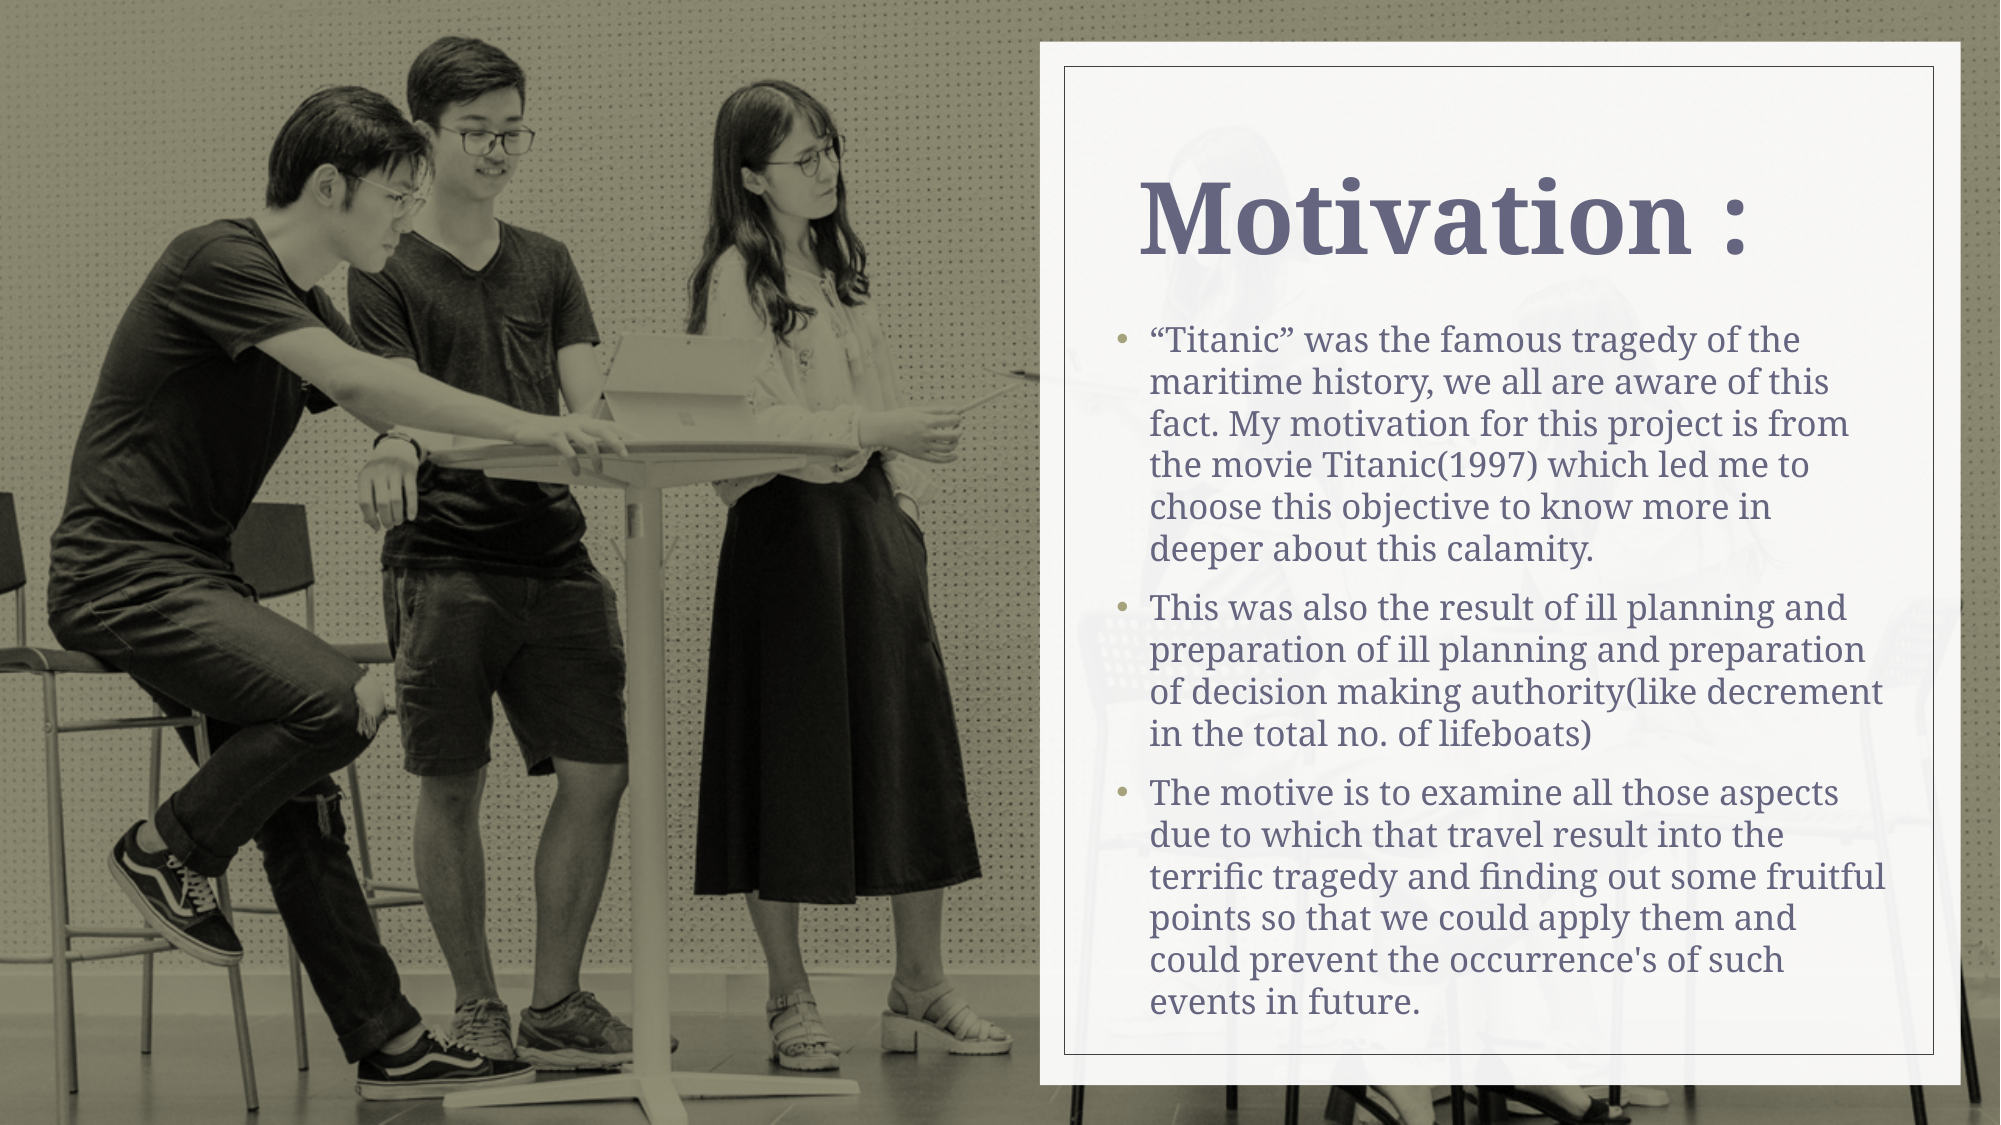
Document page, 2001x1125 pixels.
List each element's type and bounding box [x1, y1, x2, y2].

list [0, 0, 2000, 1125]
